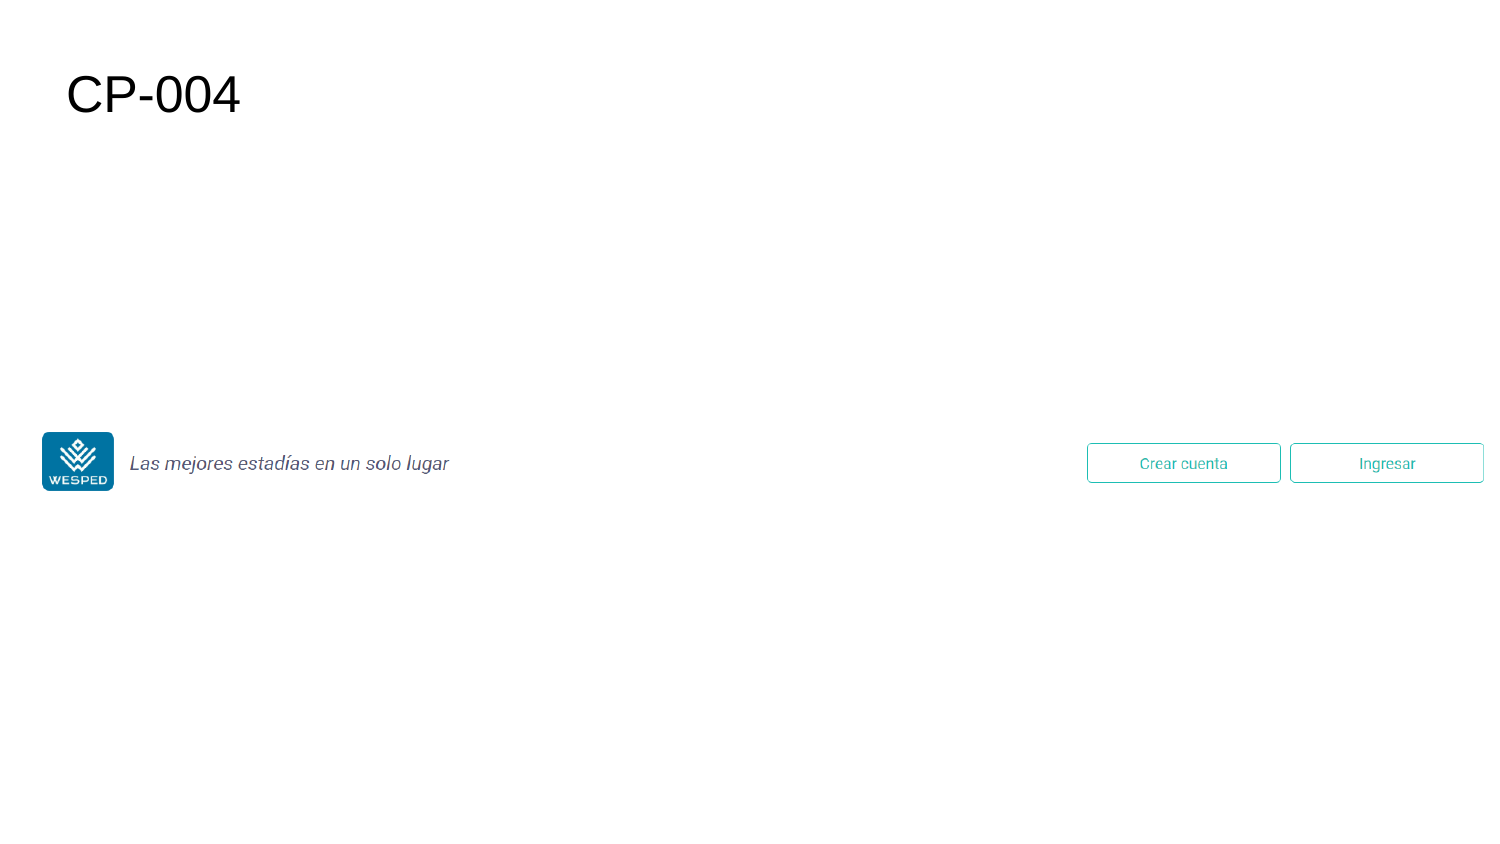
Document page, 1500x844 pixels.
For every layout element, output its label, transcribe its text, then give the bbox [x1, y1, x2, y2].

title CP-004 [51, 51, 1449, 138]
picture [25, 425, 1500, 500]
